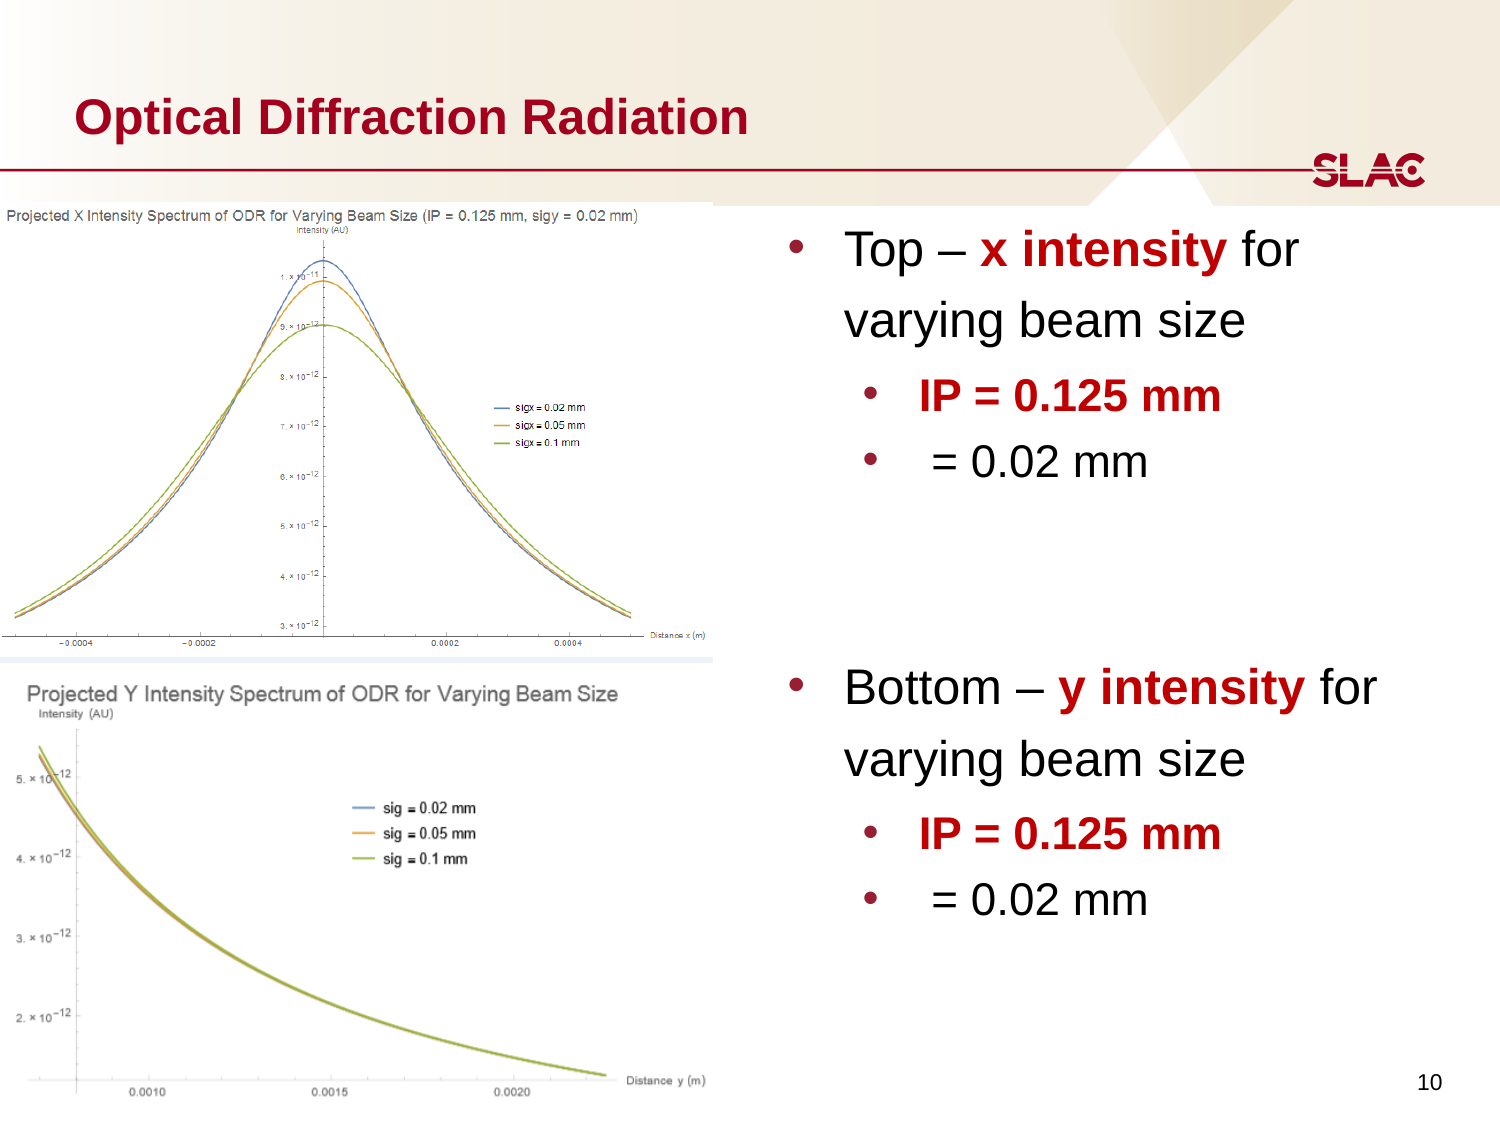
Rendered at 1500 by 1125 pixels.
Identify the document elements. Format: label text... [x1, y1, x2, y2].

slide_number 10 [1405, 1036, 1458, 1125]
picture [0, 0, 1500, 663]
picture [0, 676, 726, 1113]
title Optical Diffraction Radiation [74, 21, 1404, 145]
